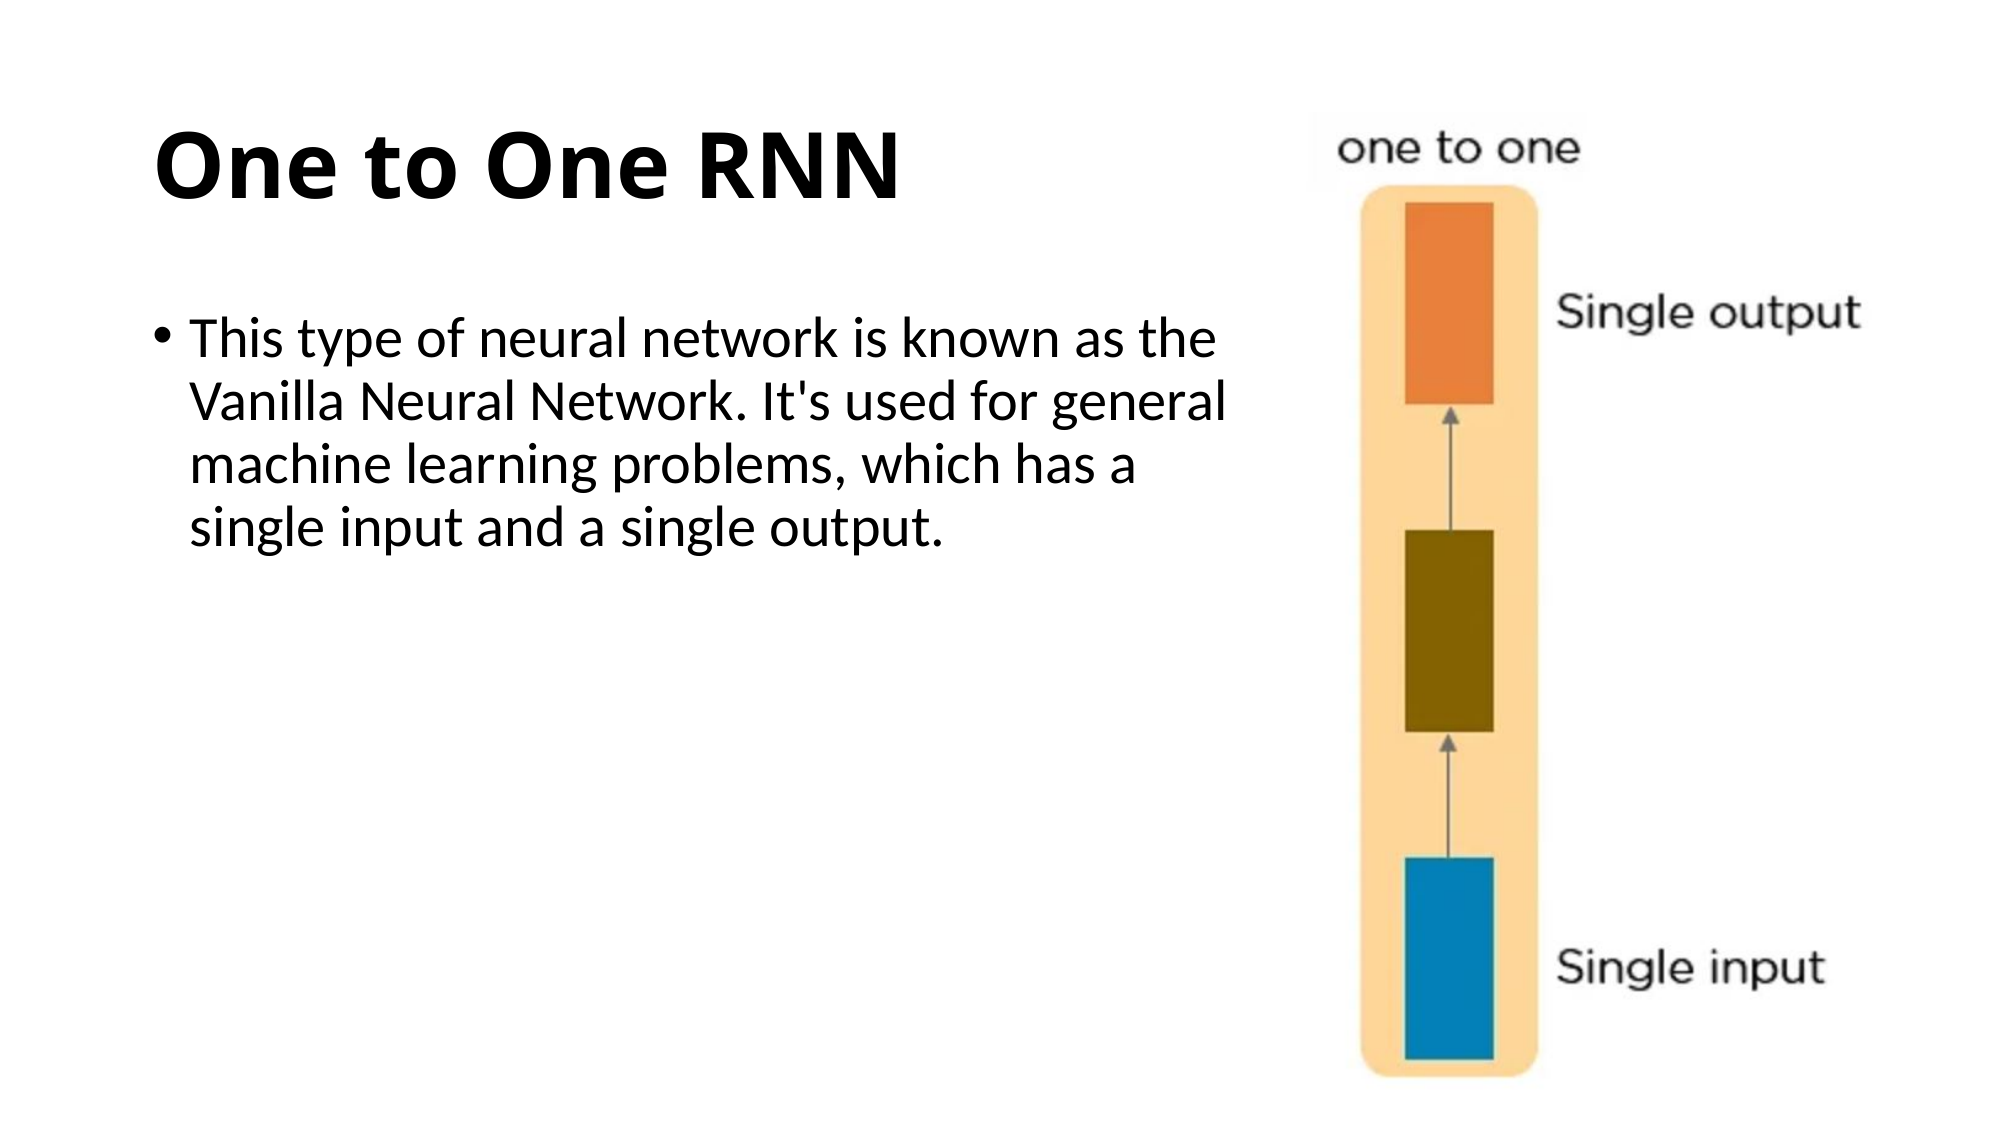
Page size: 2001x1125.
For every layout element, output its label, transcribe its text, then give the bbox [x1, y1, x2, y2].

title One to One RNN [137, 59, 1863, 278]
picture [1287, 83, 1894, 1098]
list This type of neural network is known as the Vanilla Neural Network. It's used for general machine learning problems, which has a single input and a single output. [137, 299, 1276, 1014]
